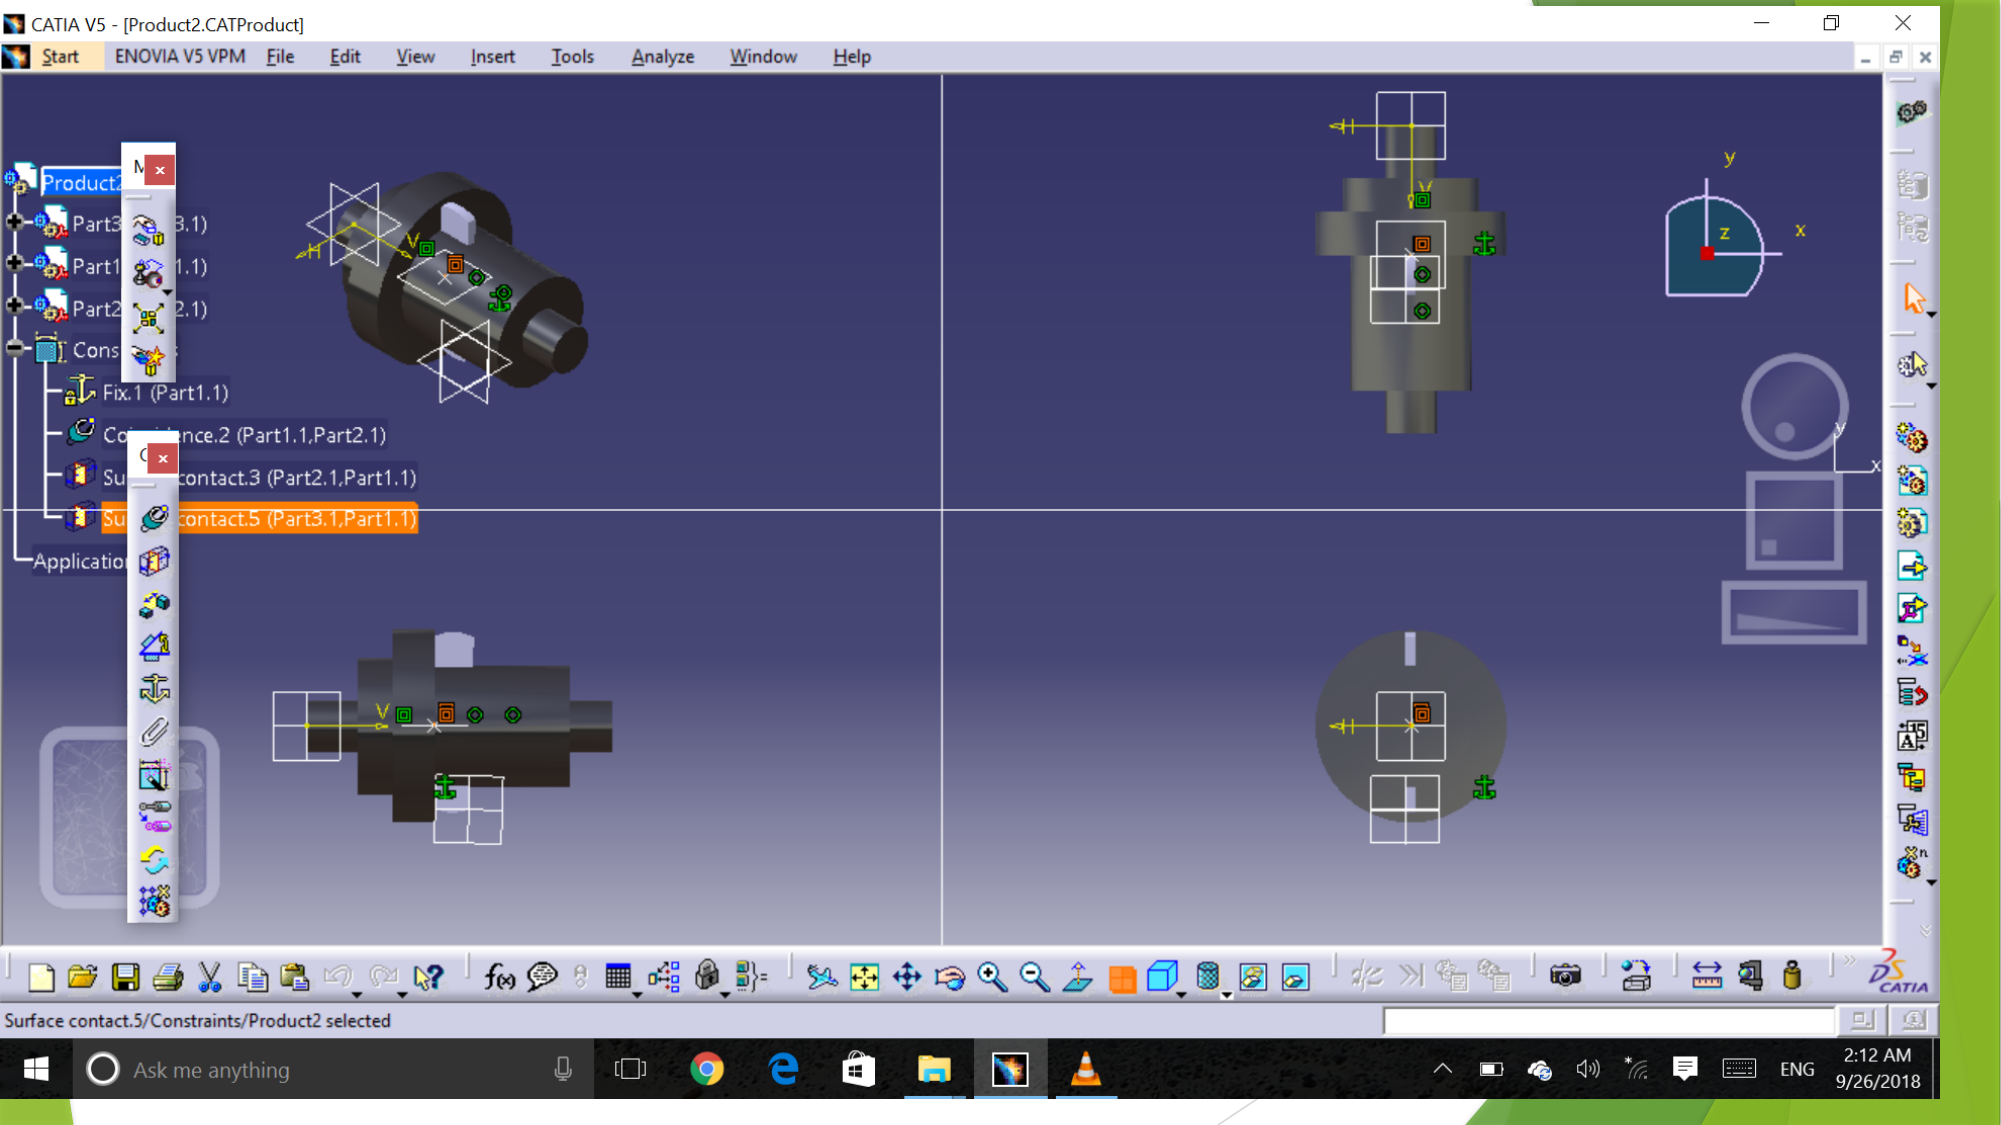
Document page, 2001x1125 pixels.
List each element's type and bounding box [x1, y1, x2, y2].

list [0, 6, 1941, 1099]
